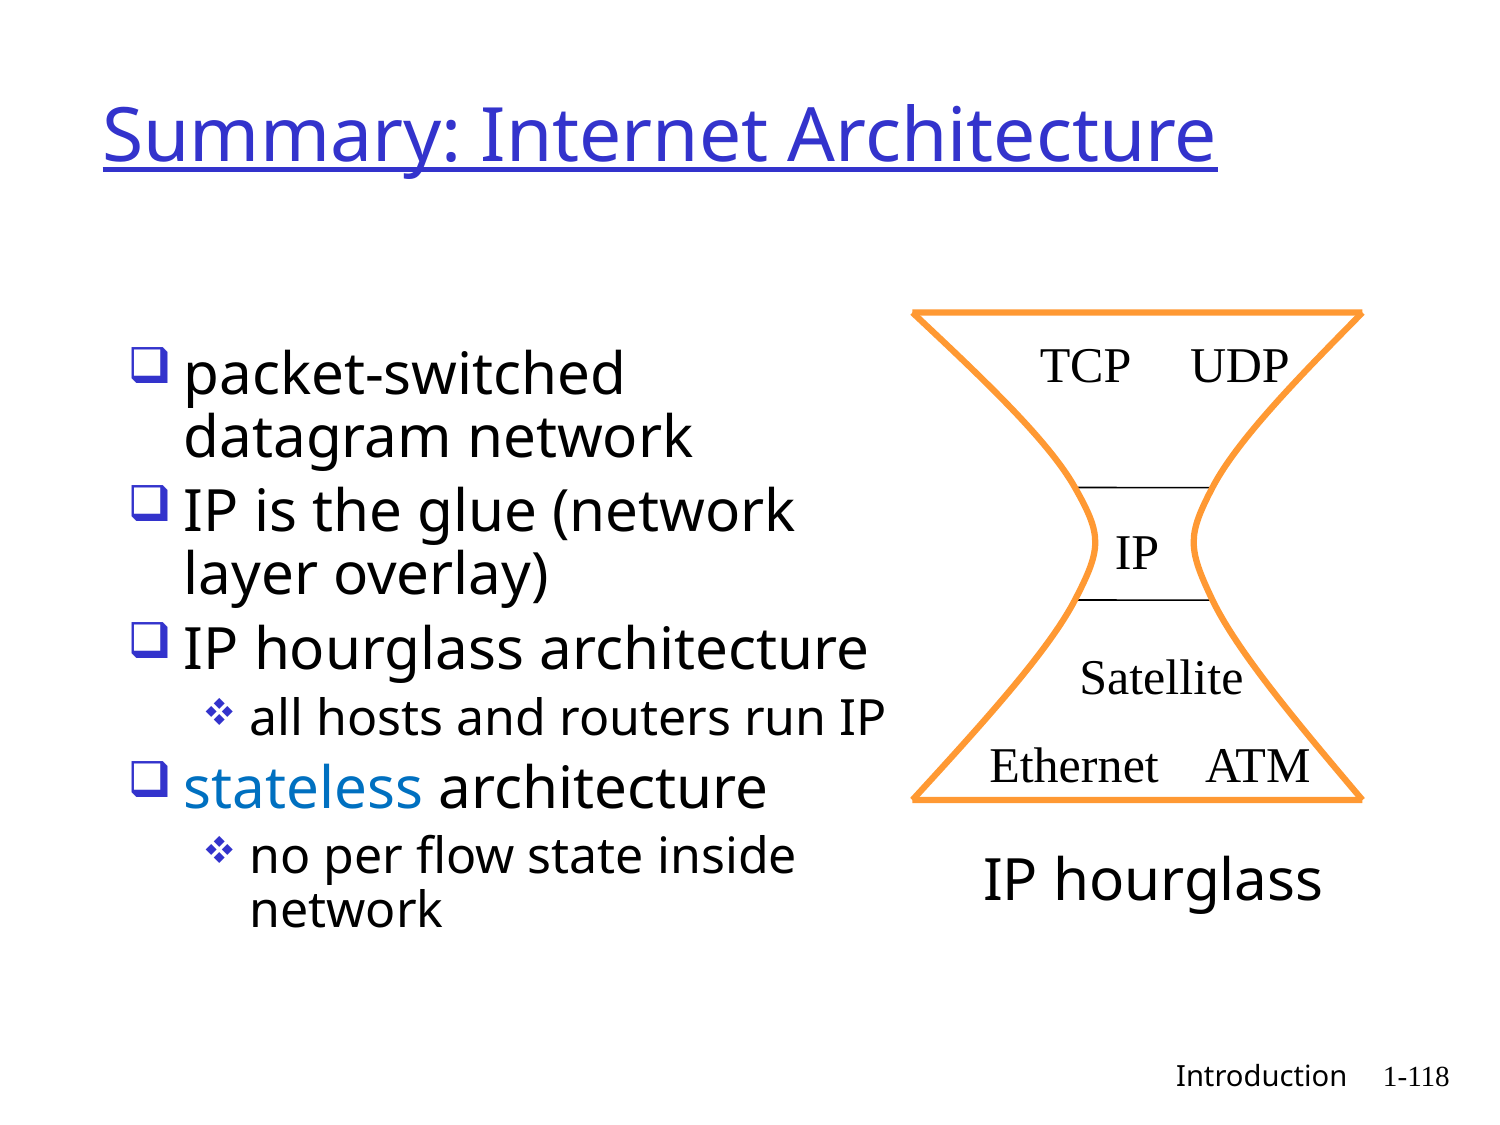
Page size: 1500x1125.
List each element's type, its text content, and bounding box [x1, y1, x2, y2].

text_box IP [1100, 512, 1175, 587]
text_box Ethernet [974, 725, 1174, 800]
text_box [912, 312, 1096, 801]
footer Introduction [887, 1049, 1362, 1125]
text_box Satellite [1064, 637, 1259, 712]
slide_number 1-118 [1362, 1049, 1466, 1125]
text_box UDP [1175, 324, 1305, 400]
text_box [1193, 312, 1363, 801]
text_box TCP [1025, 324, 1147, 400]
text_box IP hourglass [968, 834, 1339, 920]
text_box ATM [1190, 725, 1326, 800]
list packet-switched datagram network IP is the glue (network layer overlay) IP hourglass architecture all hosts and routers run IP stateless architecture no per flow state inside network [112, 336, 909, 1024]
title Summary: Internet Architecture [87, 37, 1428, 226]
